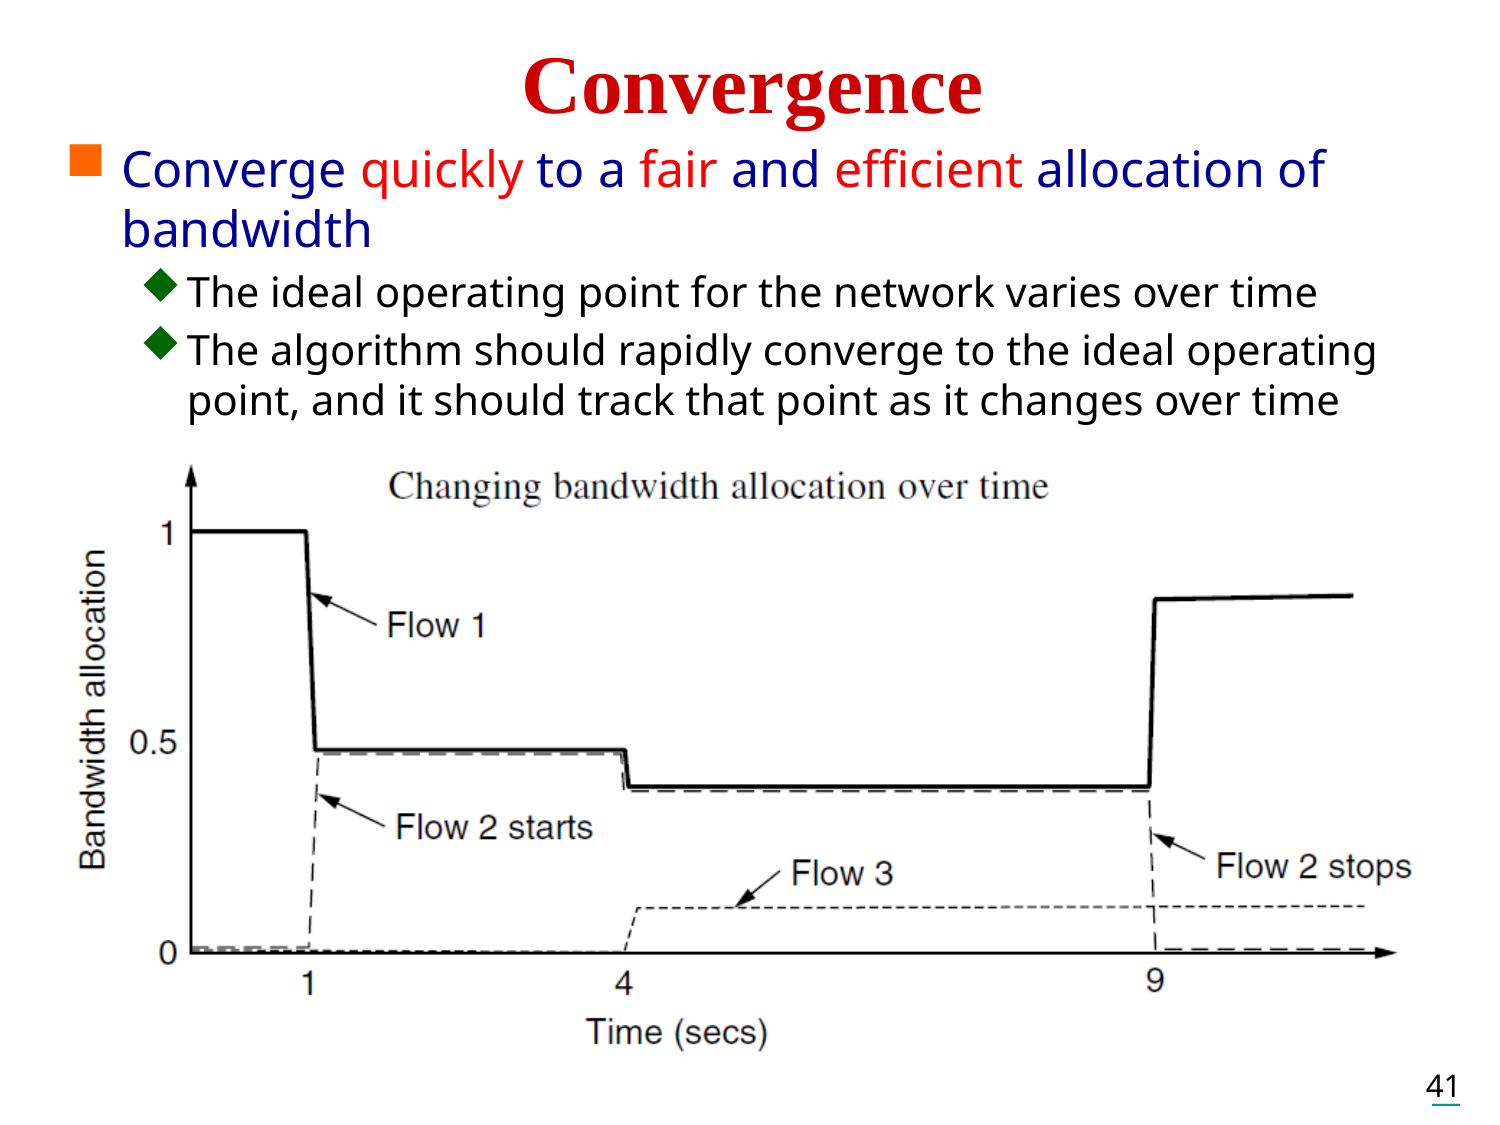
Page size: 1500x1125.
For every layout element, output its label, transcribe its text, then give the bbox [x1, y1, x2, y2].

picture [49, 437, 1443, 1063]
list Converge quickly to a fair and efficient allocation of bandwidth The ideal operating point for the network varies over time The algorithm should rapidly converge to the ideal operating point, and it should track that point as it changes over time [50, 129, 1475, 450]
title Convergence [100, 26, 1405, 129]
